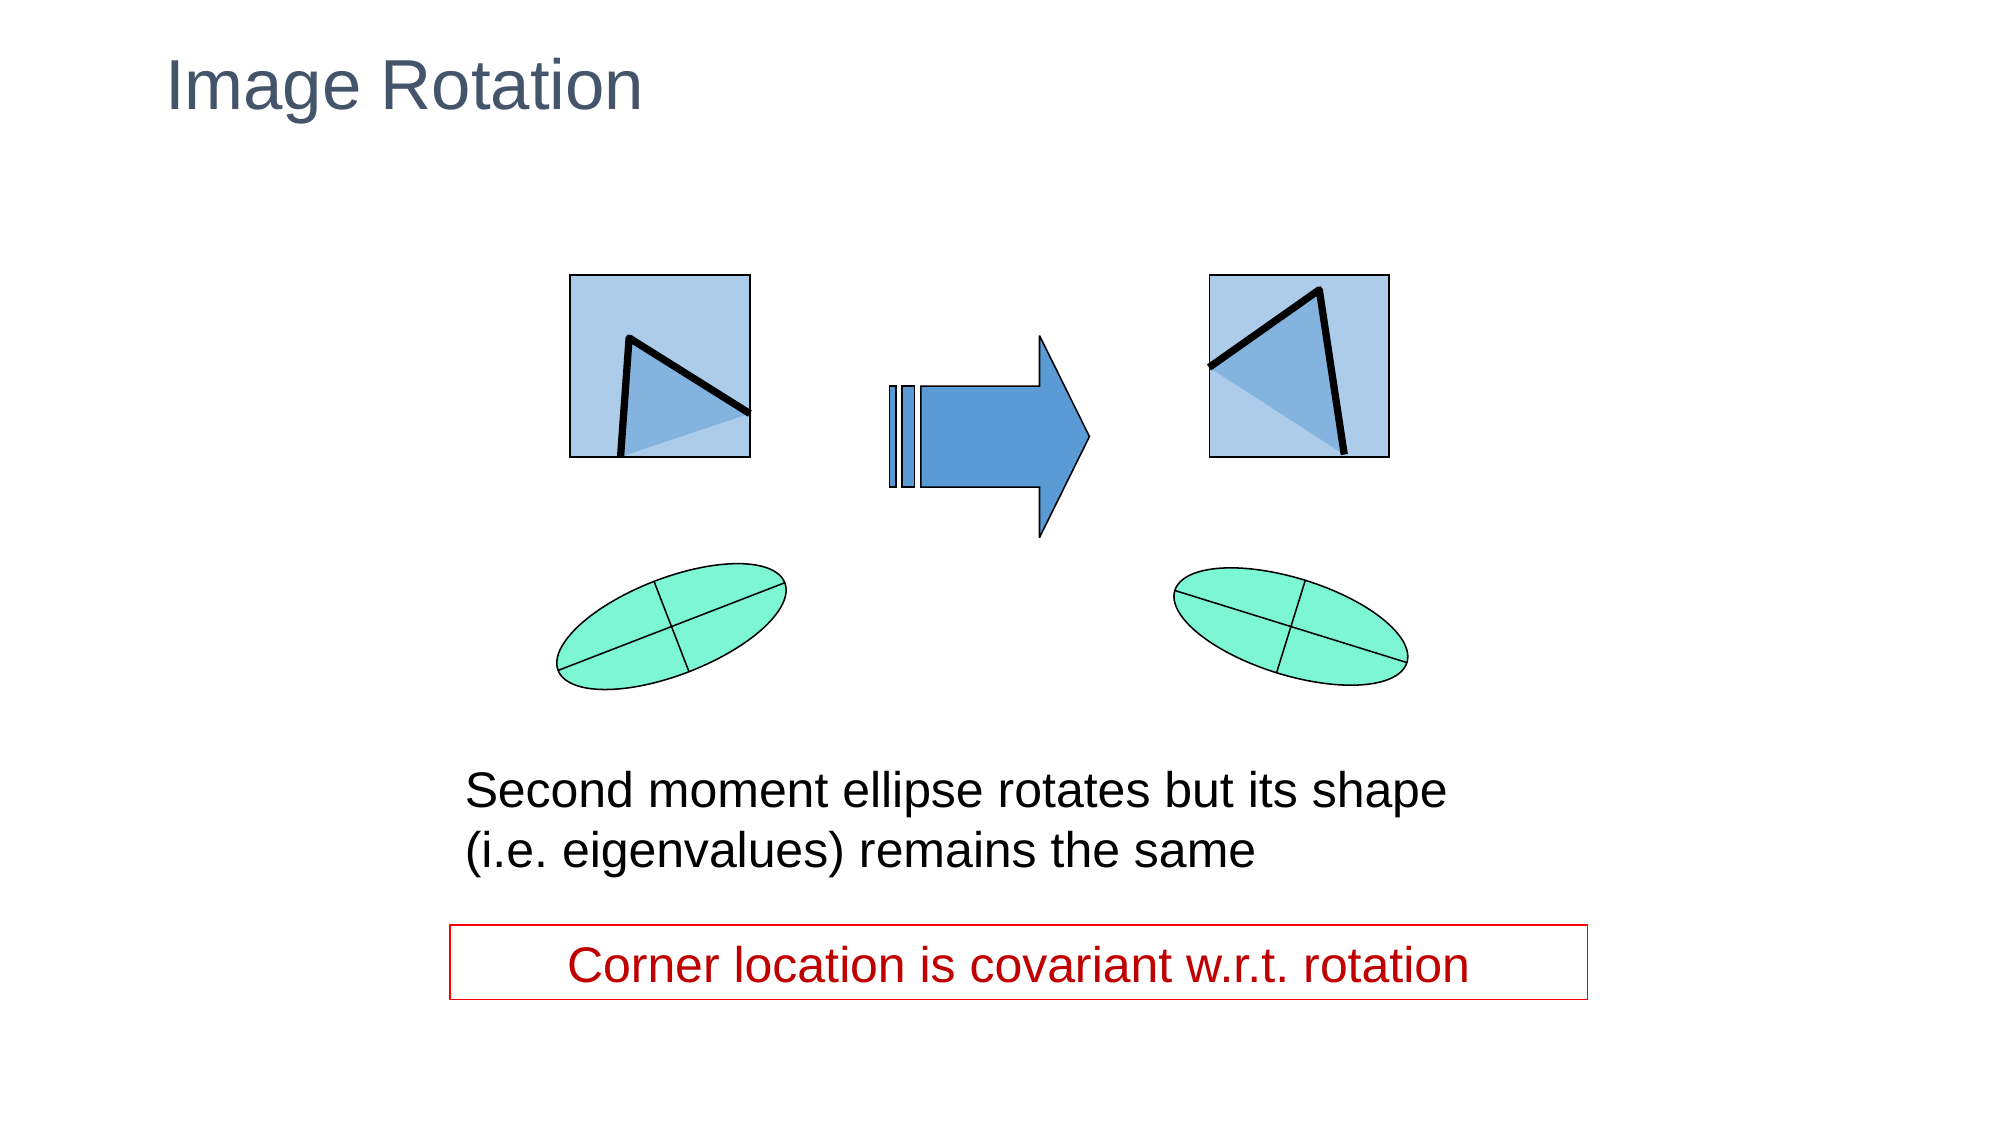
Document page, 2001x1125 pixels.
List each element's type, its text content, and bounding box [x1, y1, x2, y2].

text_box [549, 274, 1413, 676]
title Image Rotation [149, 12, 1851, 151]
text_box Second moment ellipse rotates but its shape (i.e. eigenvalues) remains the same [450, 749, 1550, 885]
text_box Corner location is covariant w.r.t. rotation [449, 924, 1588, 1000]
